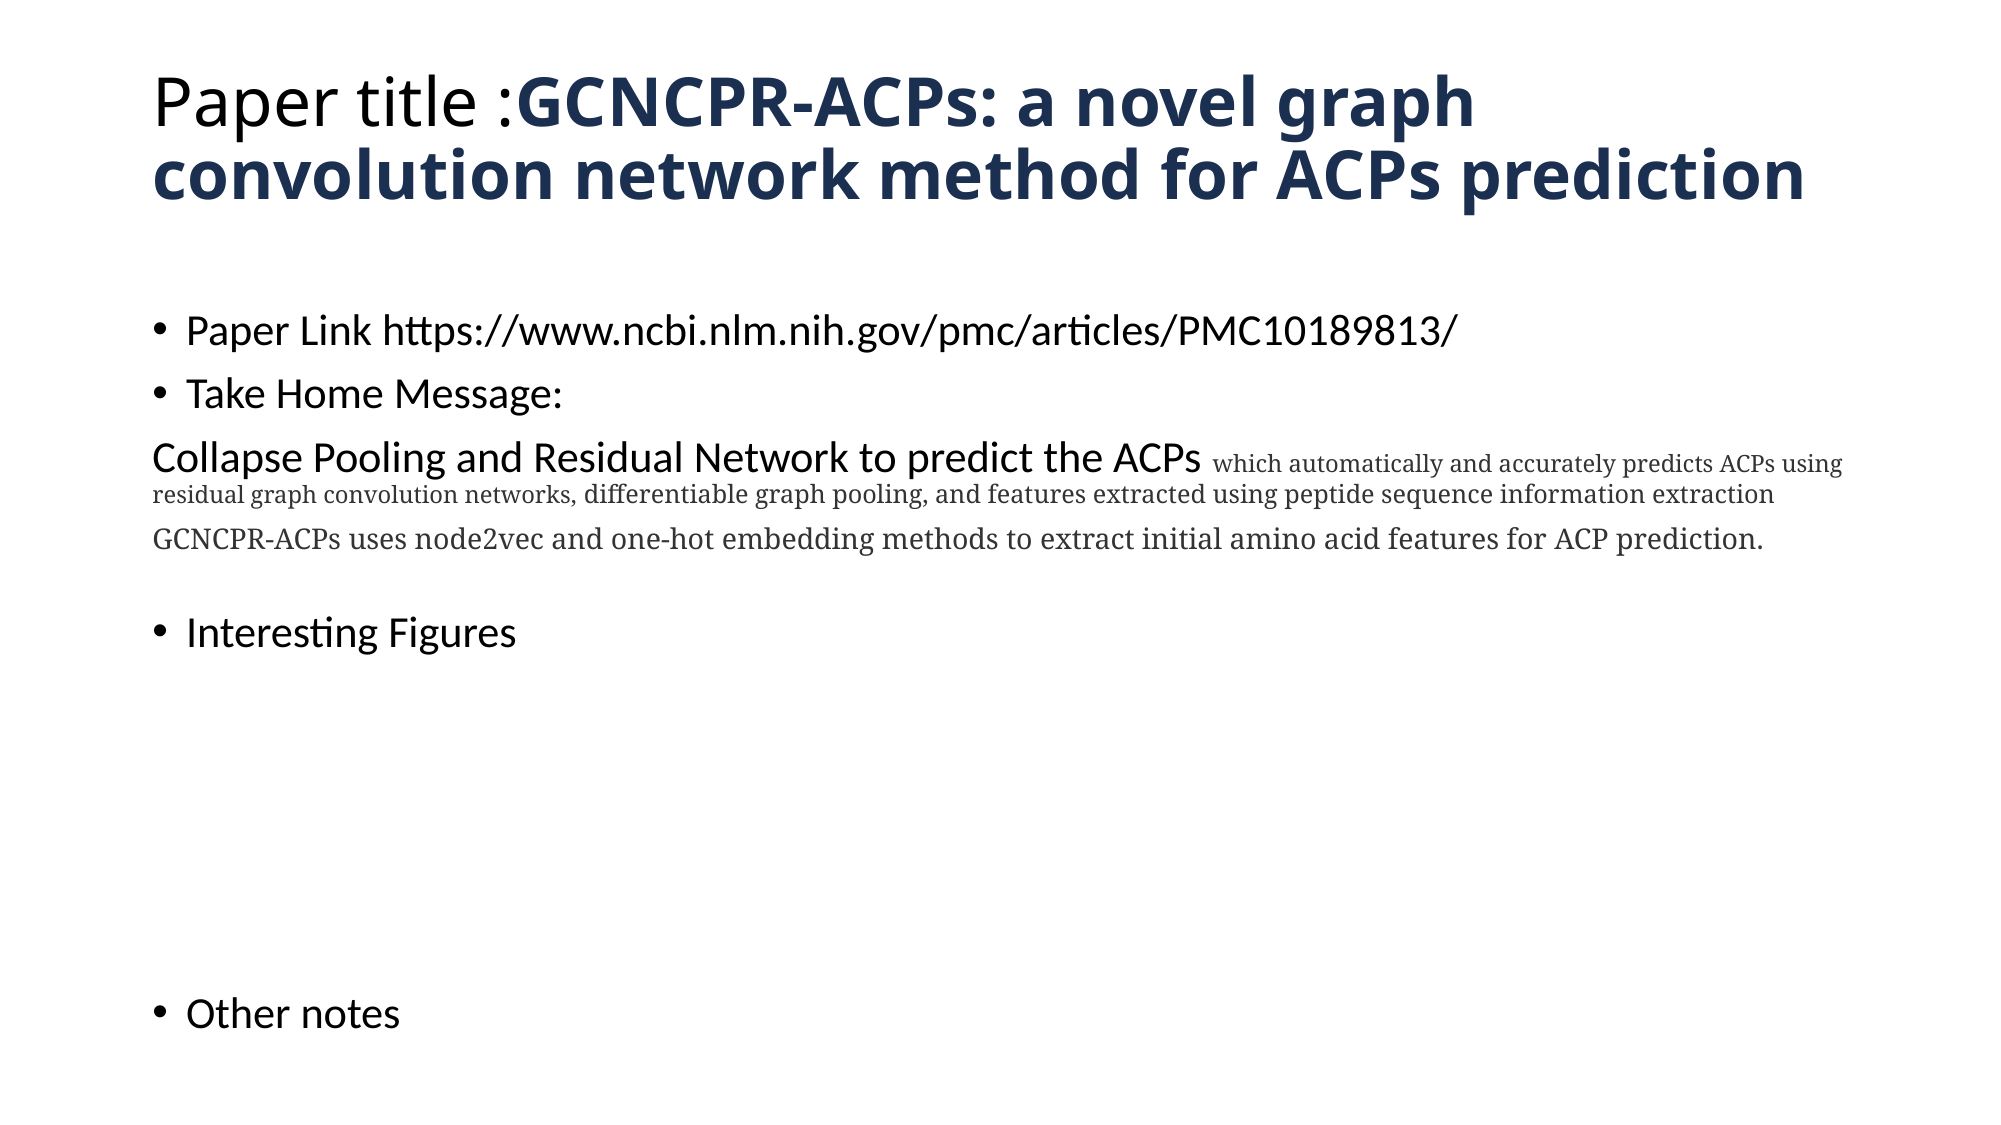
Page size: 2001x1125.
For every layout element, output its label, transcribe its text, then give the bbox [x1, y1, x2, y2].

list Paper Link https://www.ncbi.nlm.nih.gov/pmc/articles/PMC10189813/ Take Home Message: Collapse Pooling and Residual Network to predict the ACPs which automatically and accurately predicts ACPs using residual graph convolution networks, differentiable graph pooling, and features extracted using peptide sequence information extraction GCNCPR-ACPs uses node2vec and one-hot embedding methods to extract initial amino acid features for ACP prediction. Interesting Figures Other notes [137, 299, 1863, 1069]
title Paper title :GCNCPR-ACPs: a novel graph convolution network method for ACPs prediction [137, 59, 1863, 278]
